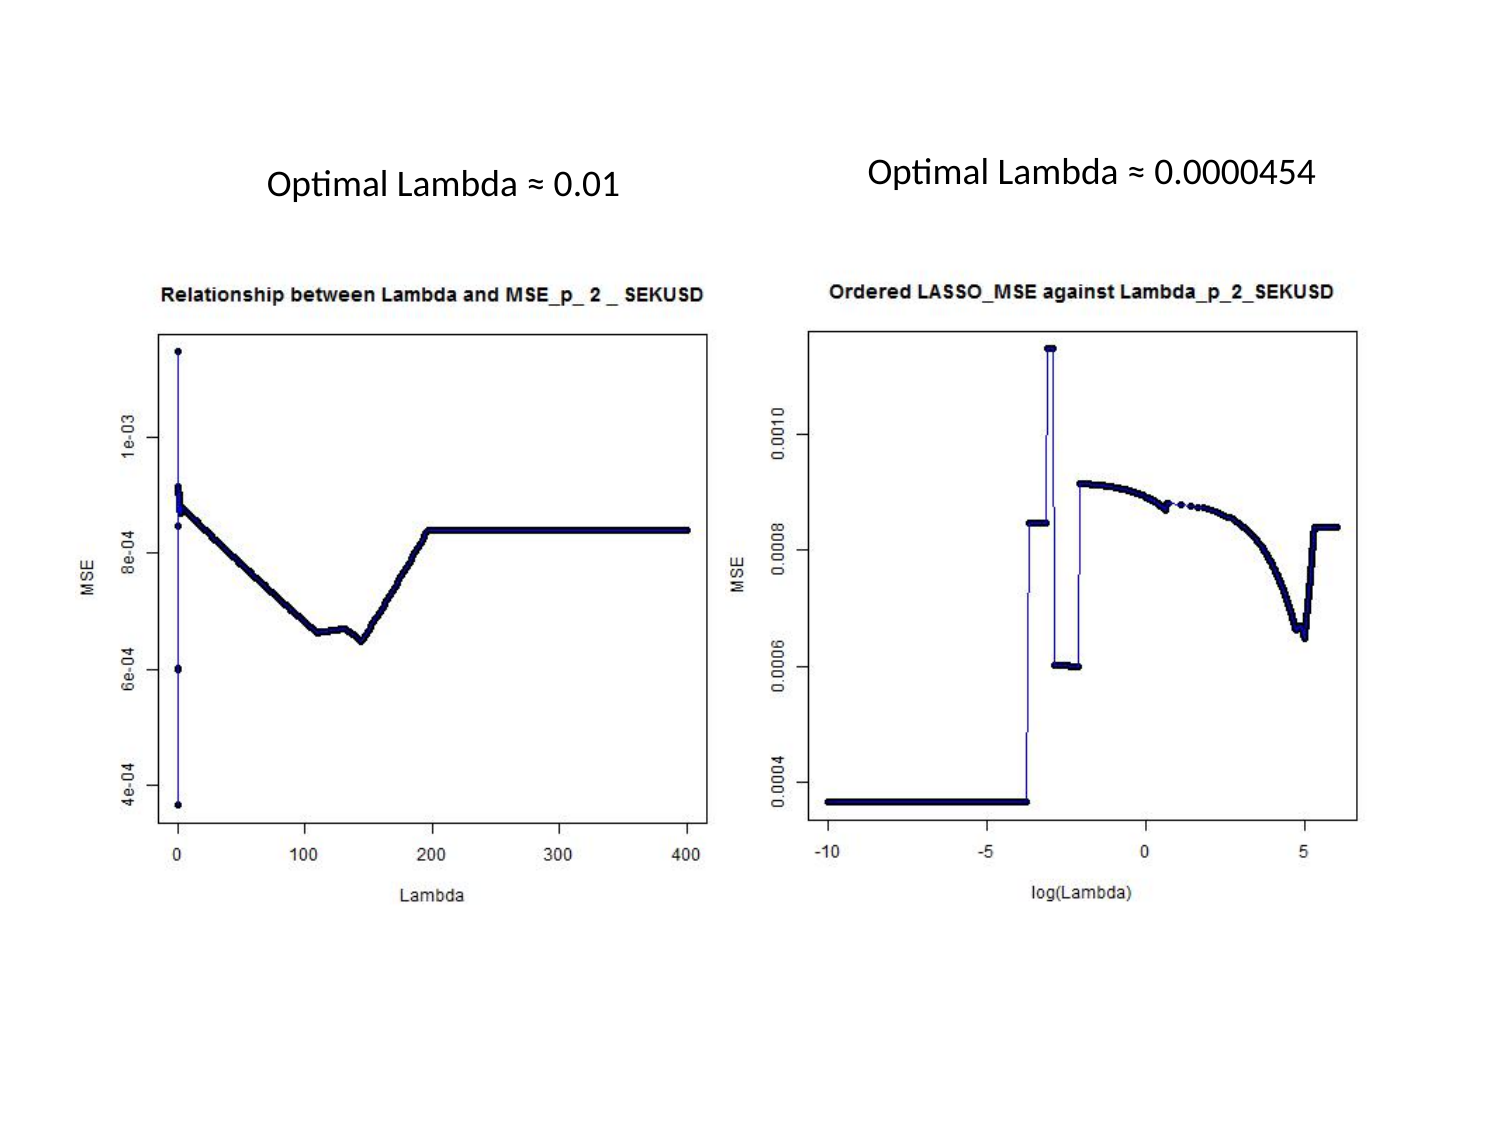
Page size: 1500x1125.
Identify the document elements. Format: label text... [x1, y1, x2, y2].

picture [74, 248, 1401, 927]
text_box Optimal Lambda ≈ 0.01 [252, 151, 636, 212]
text_box Optimal Lambda ≈ 0.0000454 [852, 139, 1332, 200]
